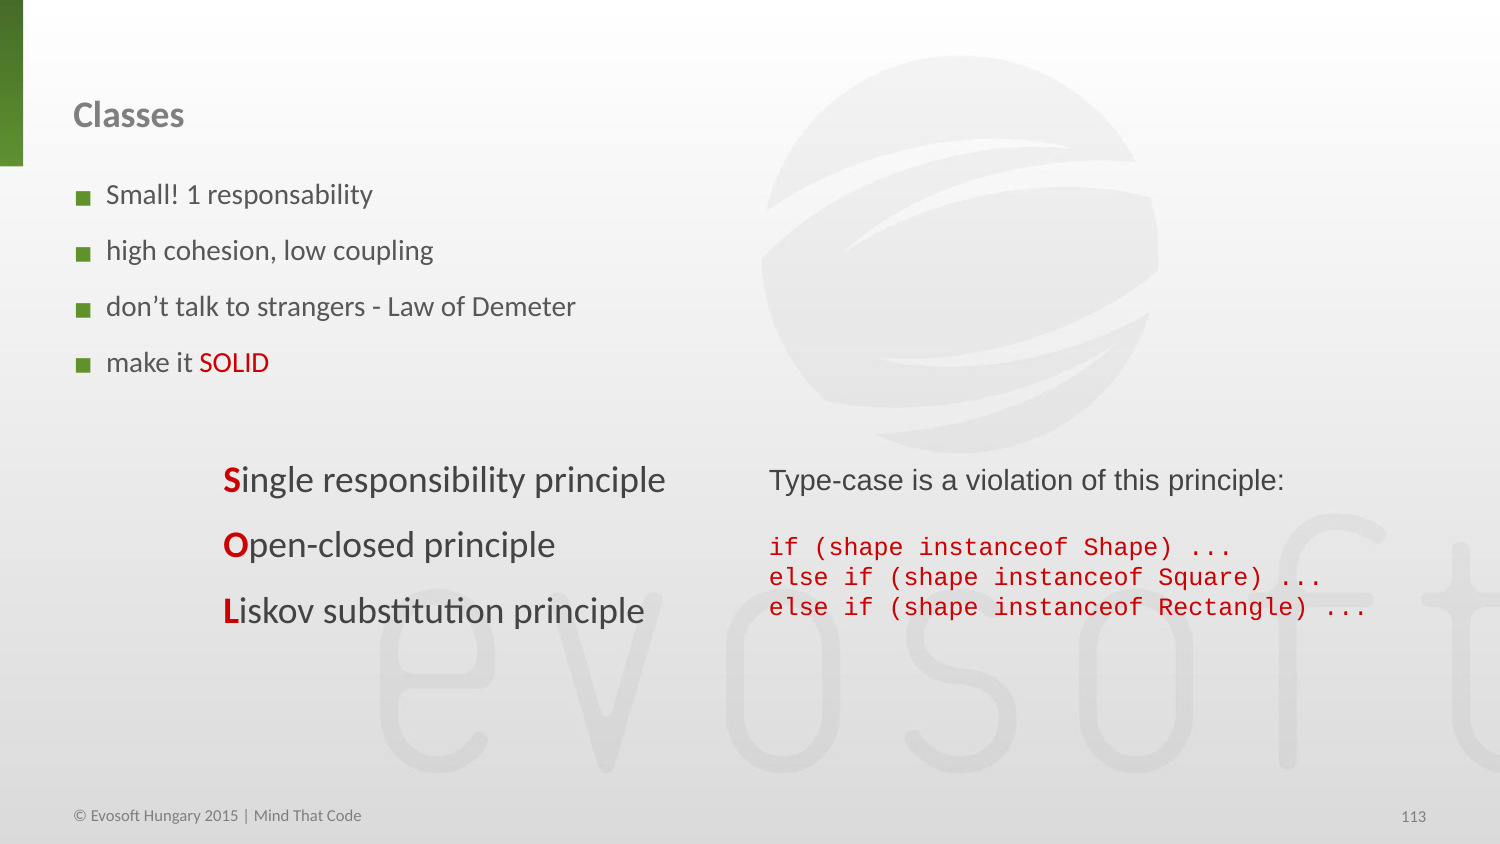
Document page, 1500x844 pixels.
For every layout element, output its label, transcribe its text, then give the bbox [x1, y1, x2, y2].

list Classes [73, 83, 1427, 129]
list Small! 1 responsability high cohesion, low coupling don’t talk to strangers - Law of Demeter make it SOLID Single responsibility principle Open-closed principle Liskov substitution principle [73, 168, 1427, 786]
text_box Type-case is a violation of this principle: if (shape instanceof Shape) ... else if (shape instanceof Square) ... else if (shape instanceof Rectangle) ... [753, 445, 1483, 682]
picture [0, 0, 1500, 844]
